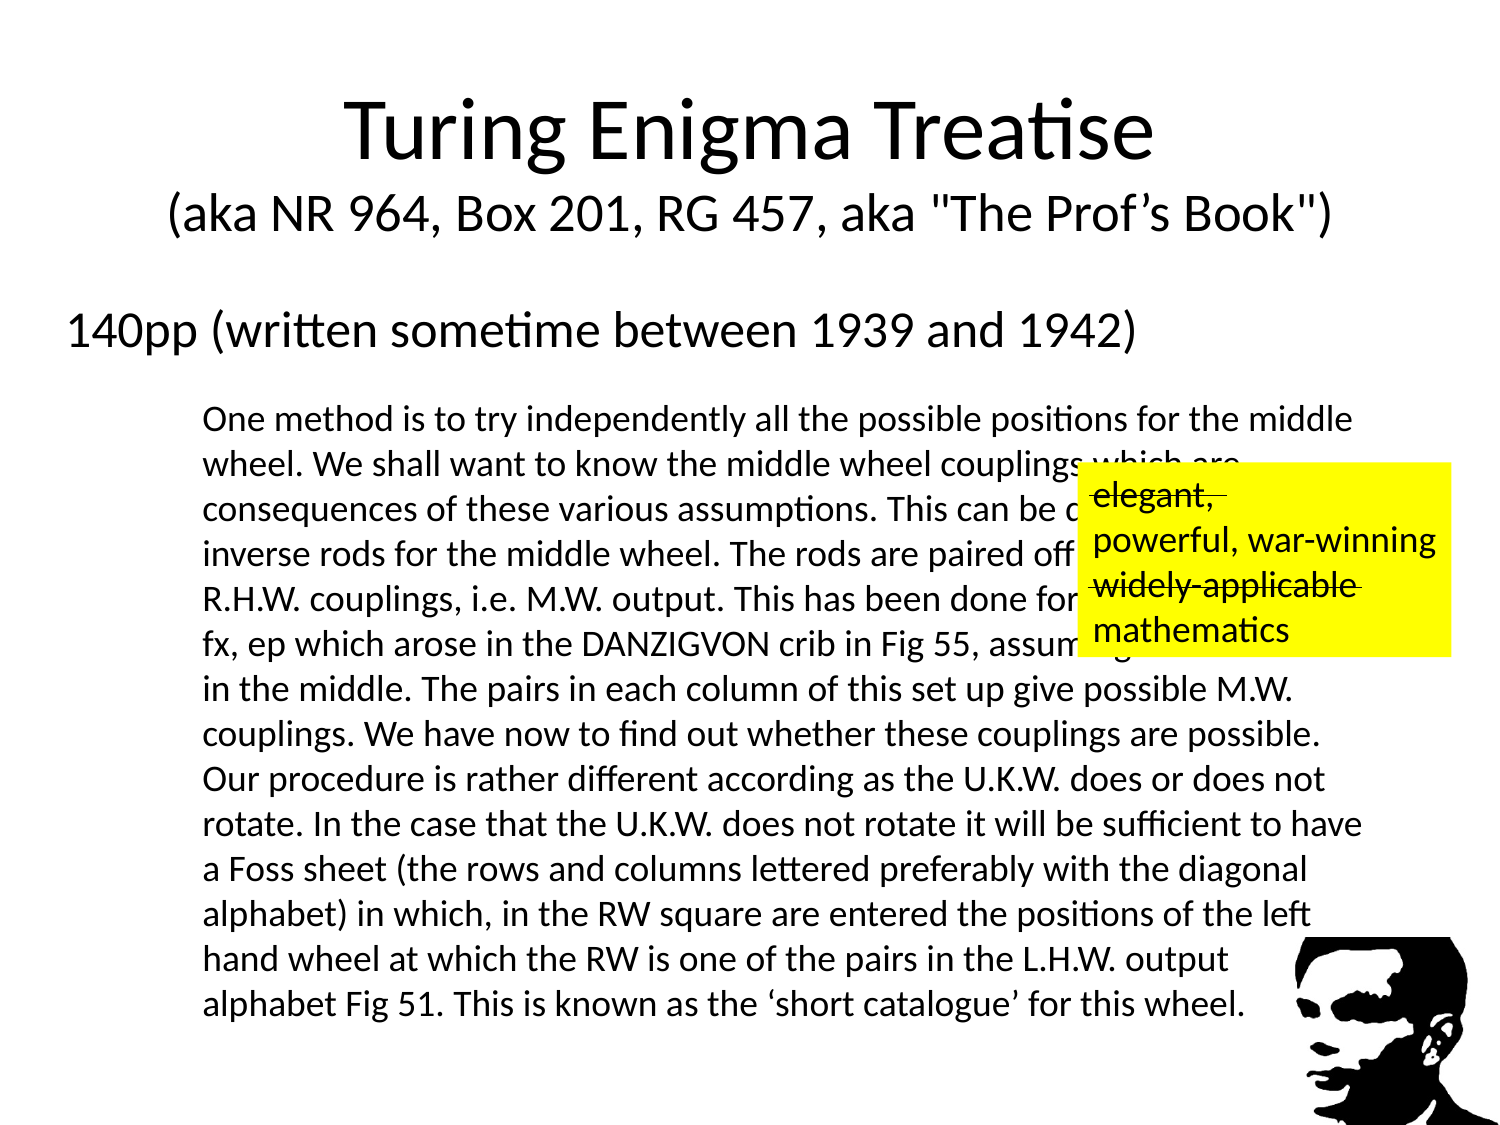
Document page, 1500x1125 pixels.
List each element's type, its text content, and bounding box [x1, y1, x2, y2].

title Turing Enigma Treatise (aka NR 964, Box 201, RG 457, aka "The Prof’s Book") [75, 62, 1425, 250]
list 140pp (written sometime between 1939 and 1942) [50, 287, 1400, 400]
text_box elegant, powerful, war-winning widely-applicable mathematics [1077, 462, 1452, 658]
text_box One method is to try independently all the possible positions for the middle wheel. We shall want to know the middle wheel couplings which are consequences of these various assumptions. This can be done by setting up inverse rods for the middle wheel. The rods are paired off according to R.H.W. couplings, i.e. M.W. output. This has been done for the couplings ku, fx, ep which arose in the DANZIGVON crib in Fig 55, assuming the red wheel in the middle. The pairs in each column of this set up give possible M.W. couplings. We have now to find out whether these couplings are possible. Our procedure is rather different according as the U.K.W. does or does not rotate. In the case that the U.K.W. does not rotate it will be sufficient to have a Foss sheet (the rows and columns lettered preferably with the diagonal alphabet) in which, in the RW square are entered the positions of the left hand wheel at which the RW is one of the pairs in the L.H.W. output alphabet Fig 51. This is known as the ‘short catalogue’ for this wheel. [187, 386, 1388, 1031]
picture [1224, 937, 1500, 1125]
